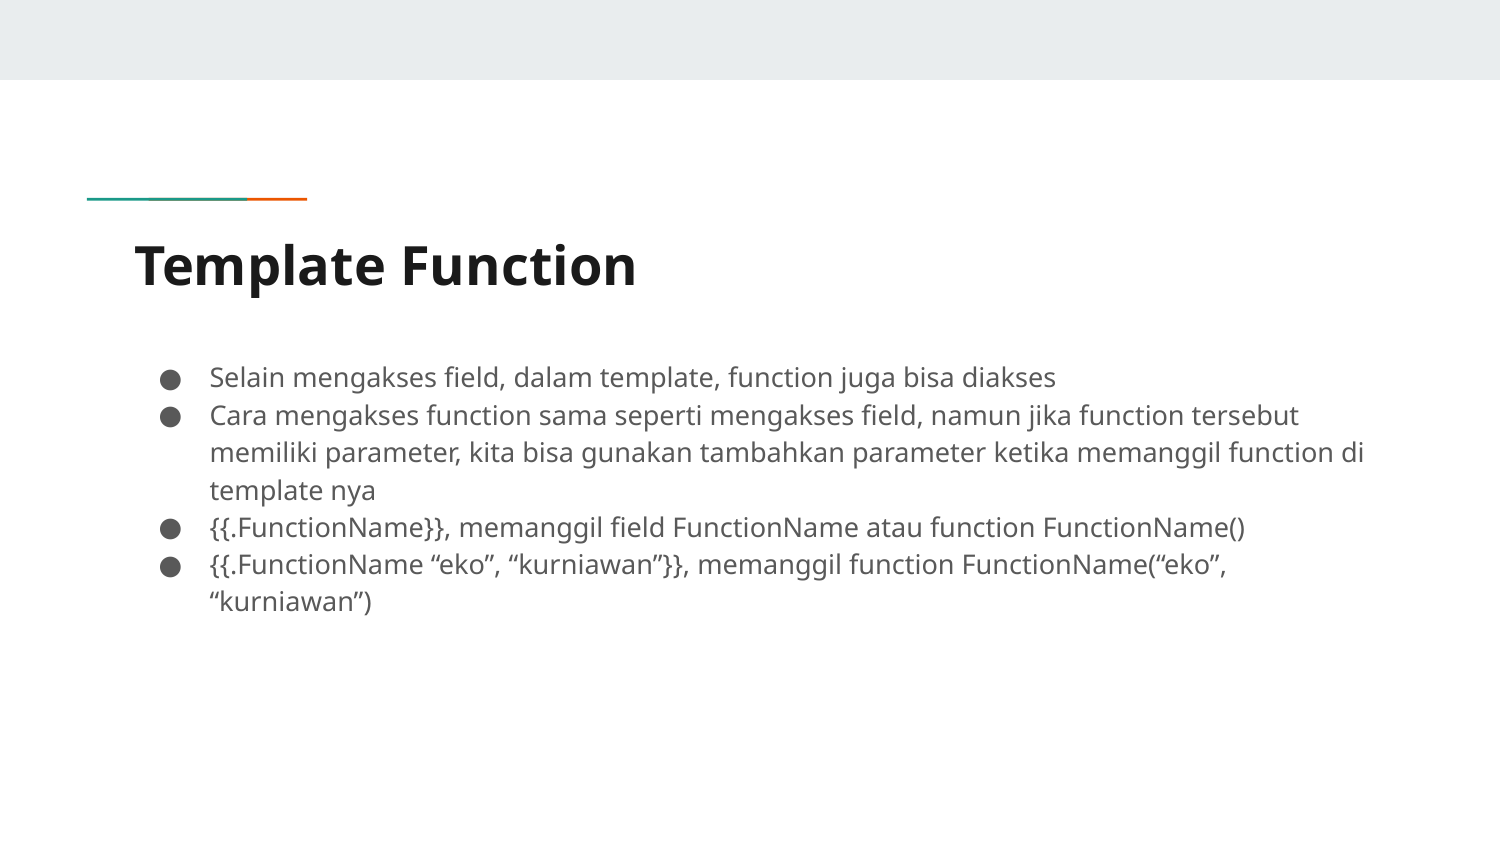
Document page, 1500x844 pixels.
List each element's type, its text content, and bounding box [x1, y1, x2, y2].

list Selain mengakses field, dalam template, function juga bisa diakses Cara mengakses function sama seperti mengakses field, namun jika function tersebut memiliki parameter, kita bisa gunakan tambahkan parameter ketika memanggil function di template nya {{.FunctionName}}, memanggil field FunctionName atau function FunctionName() {{.FunctionName “eko”, “kurniawan”}}, memanggil function FunctionName(“eko”, “kurniawan”) [119, 341, 1381, 712]
title Template Function [119, 216, 1381, 305]
